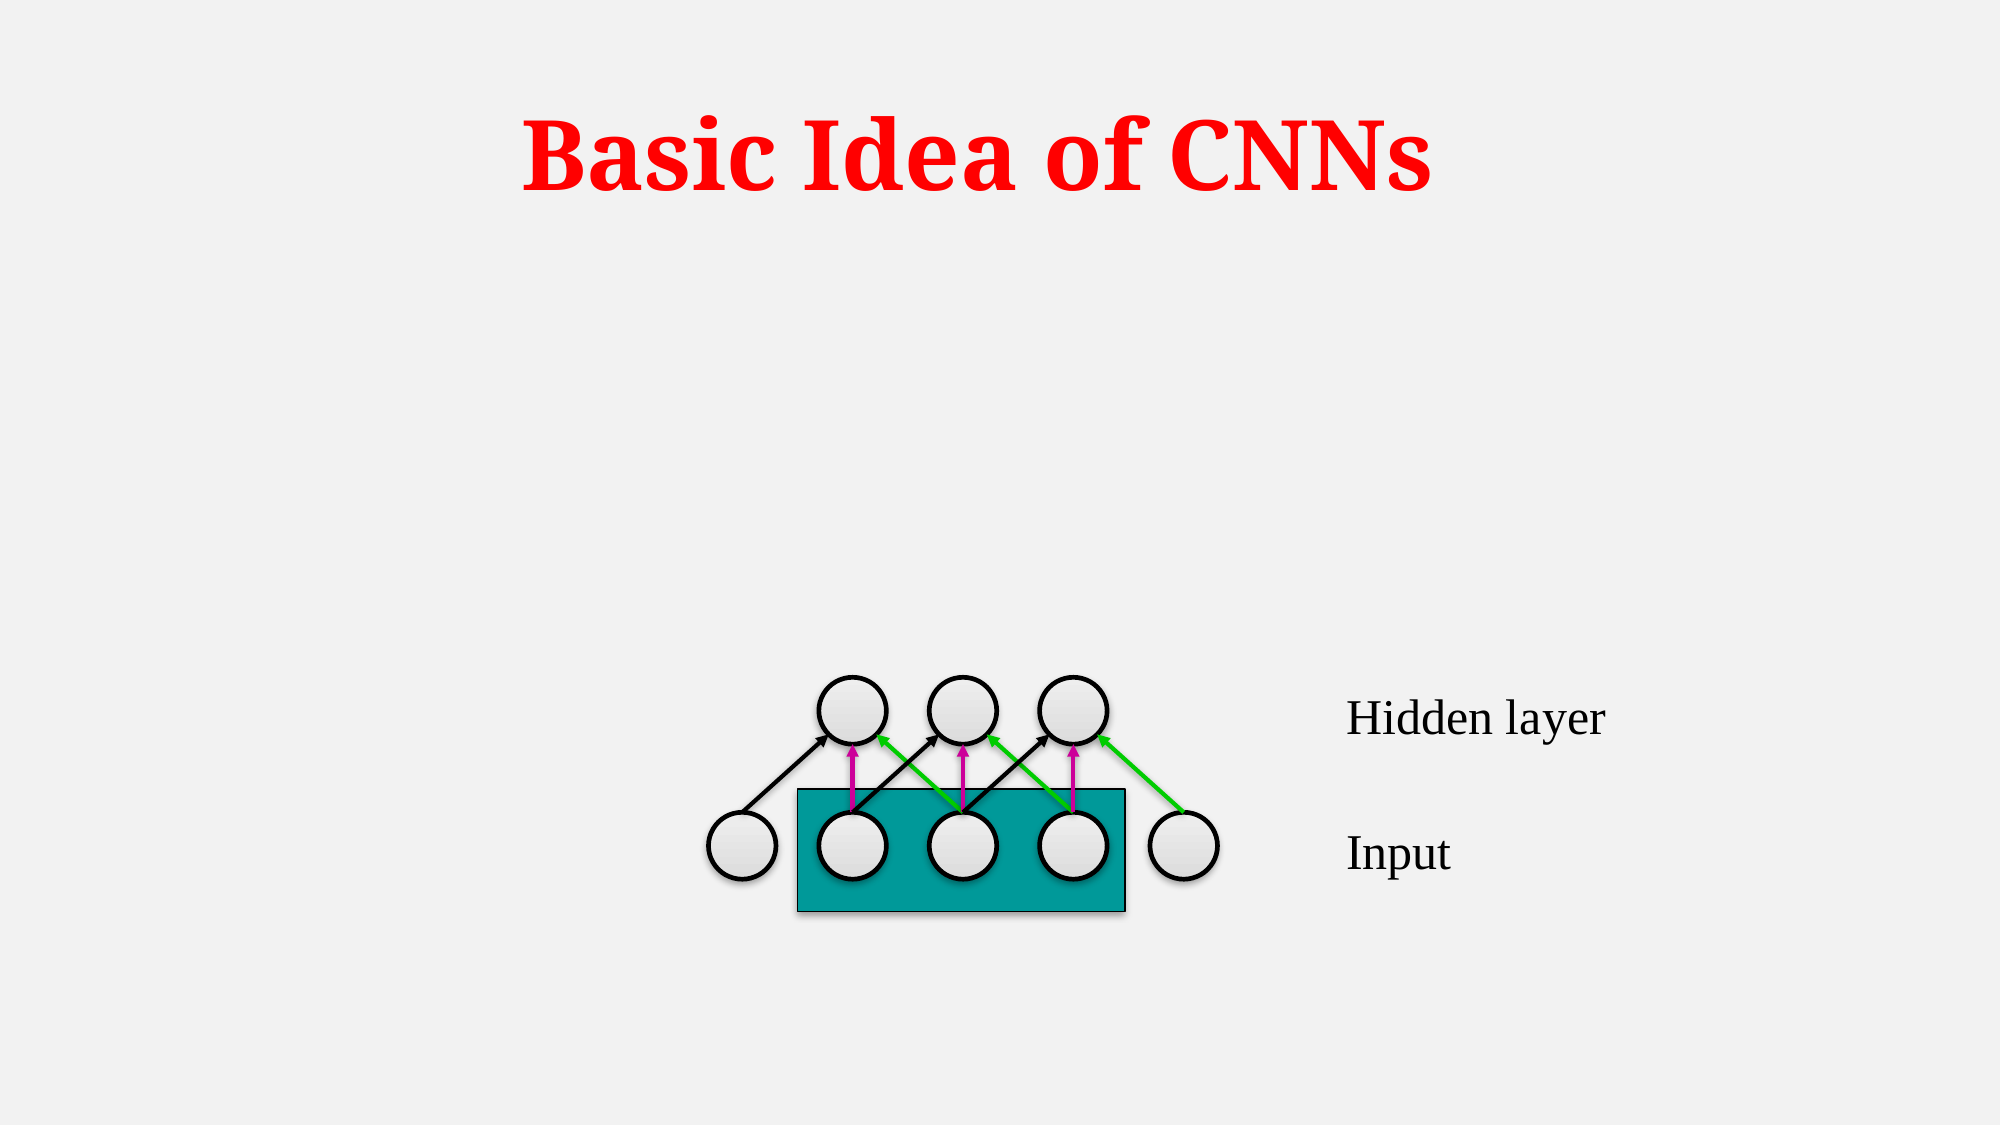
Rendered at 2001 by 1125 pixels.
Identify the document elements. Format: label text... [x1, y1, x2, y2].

title Basic Idea of CNNs [55, 85, 1900, 240]
text_box [707, 812, 777, 880]
text_box Hidden layer [1331, 677, 1653, 752]
text_box [797, 821, 1126, 912]
text_box [818, 821, 888, 880]
text_box [928, 821, 998, 880]
text_box [1149, 812, 1219, 880]
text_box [962, 676, 1184, 813]
text_box Input [1331, 812, 1653, 887]
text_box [741, 676, 851, 813]
text_box [1038, 821, 1108, 880]
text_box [852, 676, 961, 813]
